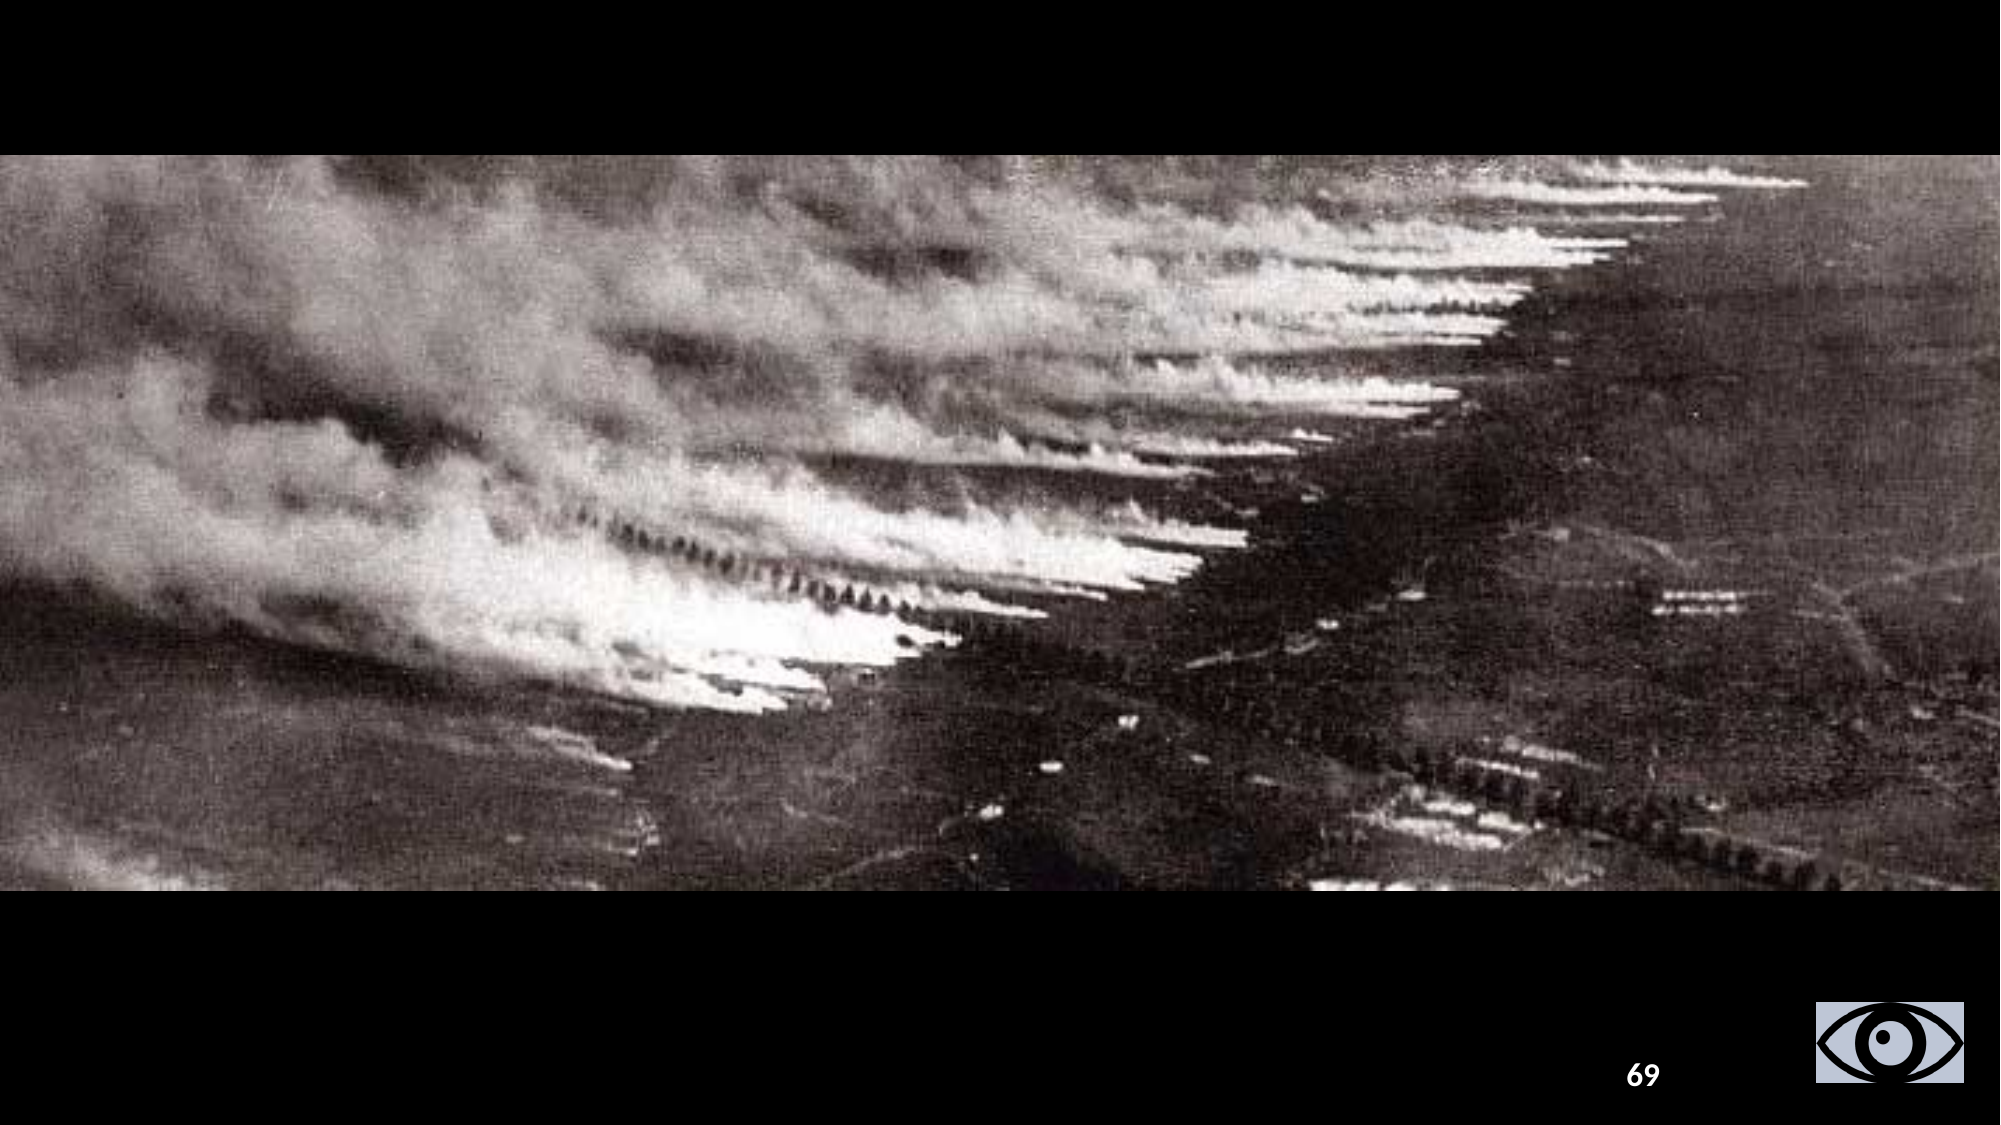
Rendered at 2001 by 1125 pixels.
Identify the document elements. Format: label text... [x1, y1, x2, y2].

slide_number 69 [1325, 1042, 1675, 1103]
picture [1816, 1002, 1964, 1084]
picture [0, 155, 2000, 891]
